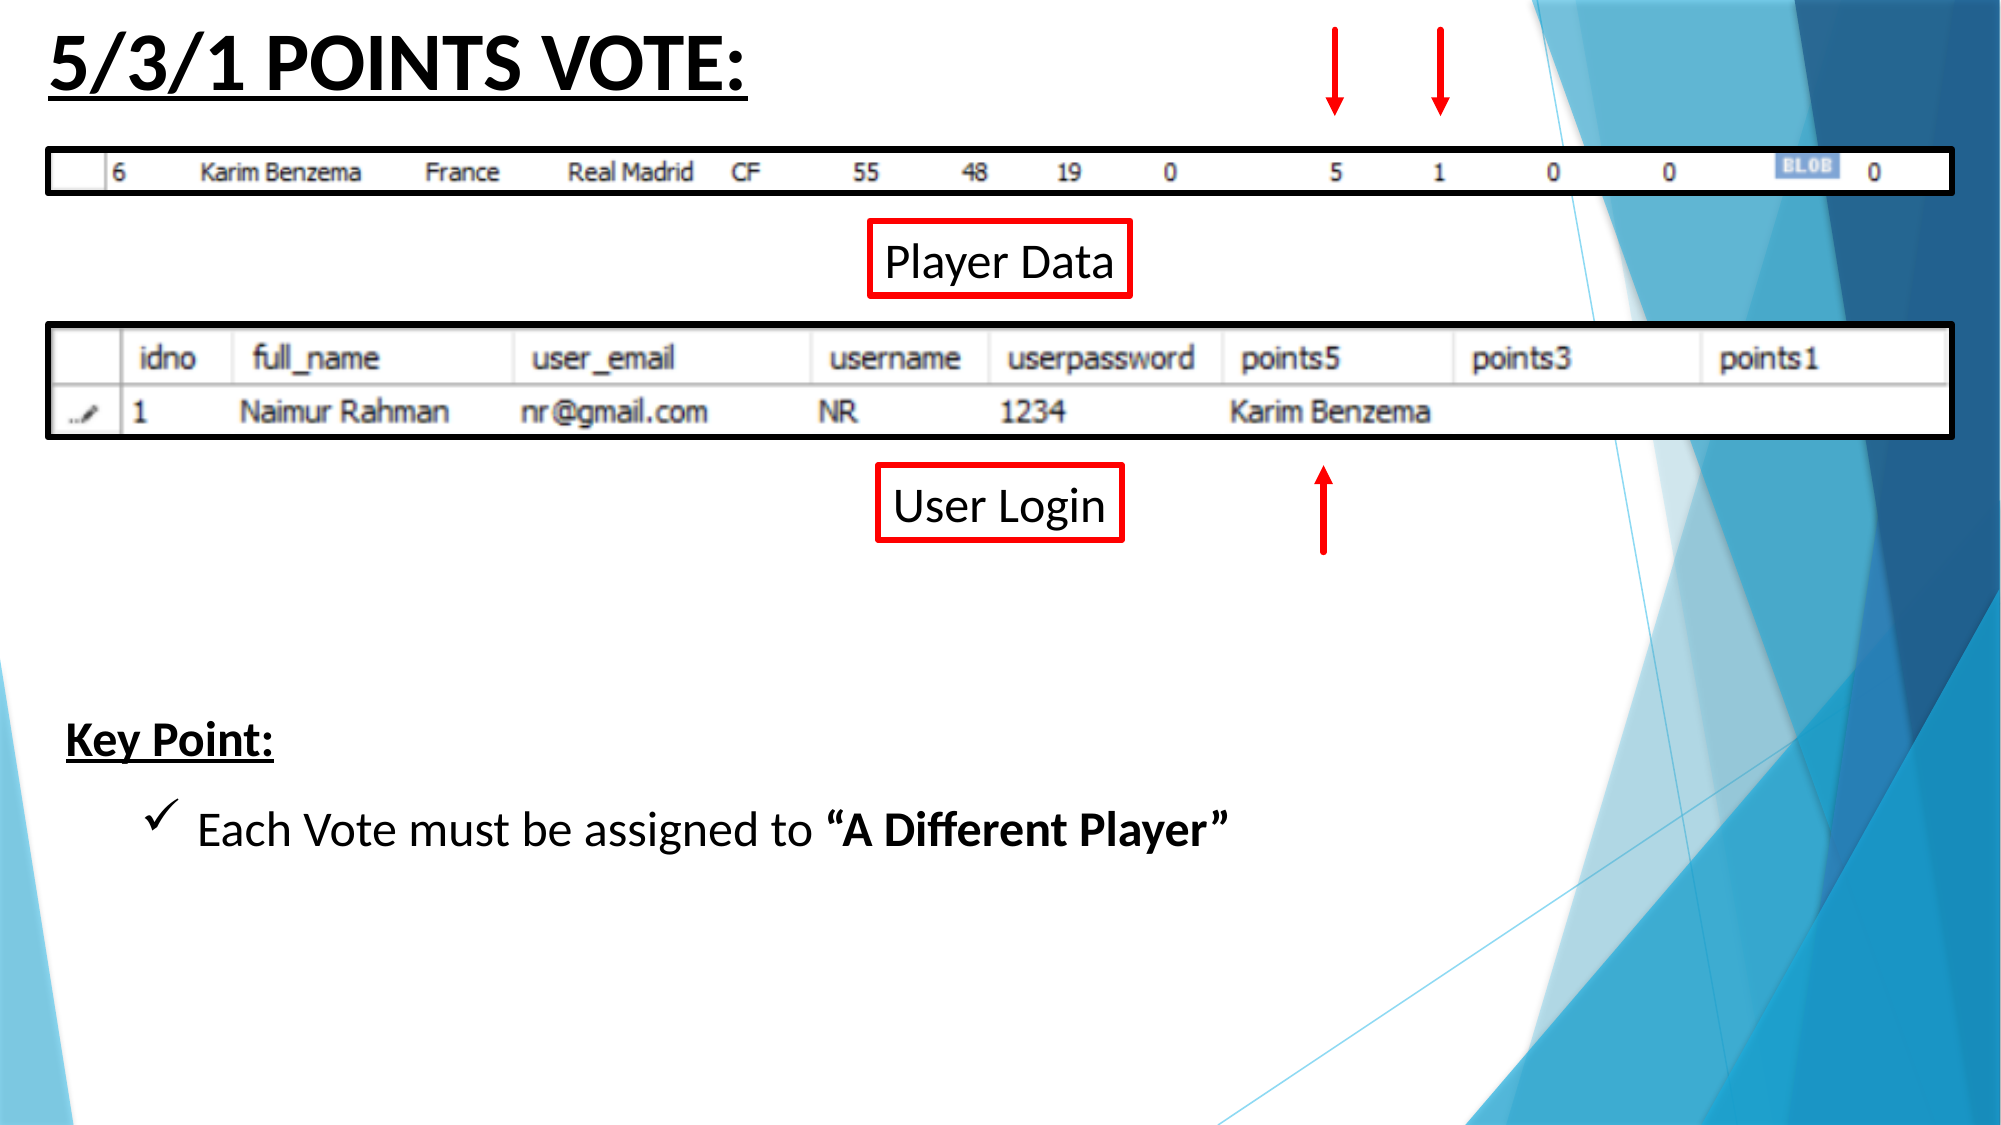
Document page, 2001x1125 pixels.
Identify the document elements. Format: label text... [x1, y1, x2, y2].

text_box Player Data [869, 220, 1131, 296]
text_box Key Point: Each Vote must be assigned to “A Different Player” [51, 668, 1949, 864]
picture [50, 326, 1950, 435]
text_box 5/3/1 POINTS VOTE: [33, 0, 764, 115]
text_box User Login [878, 465, 1122, 540]
picture [50, 152, 1950, 191]
